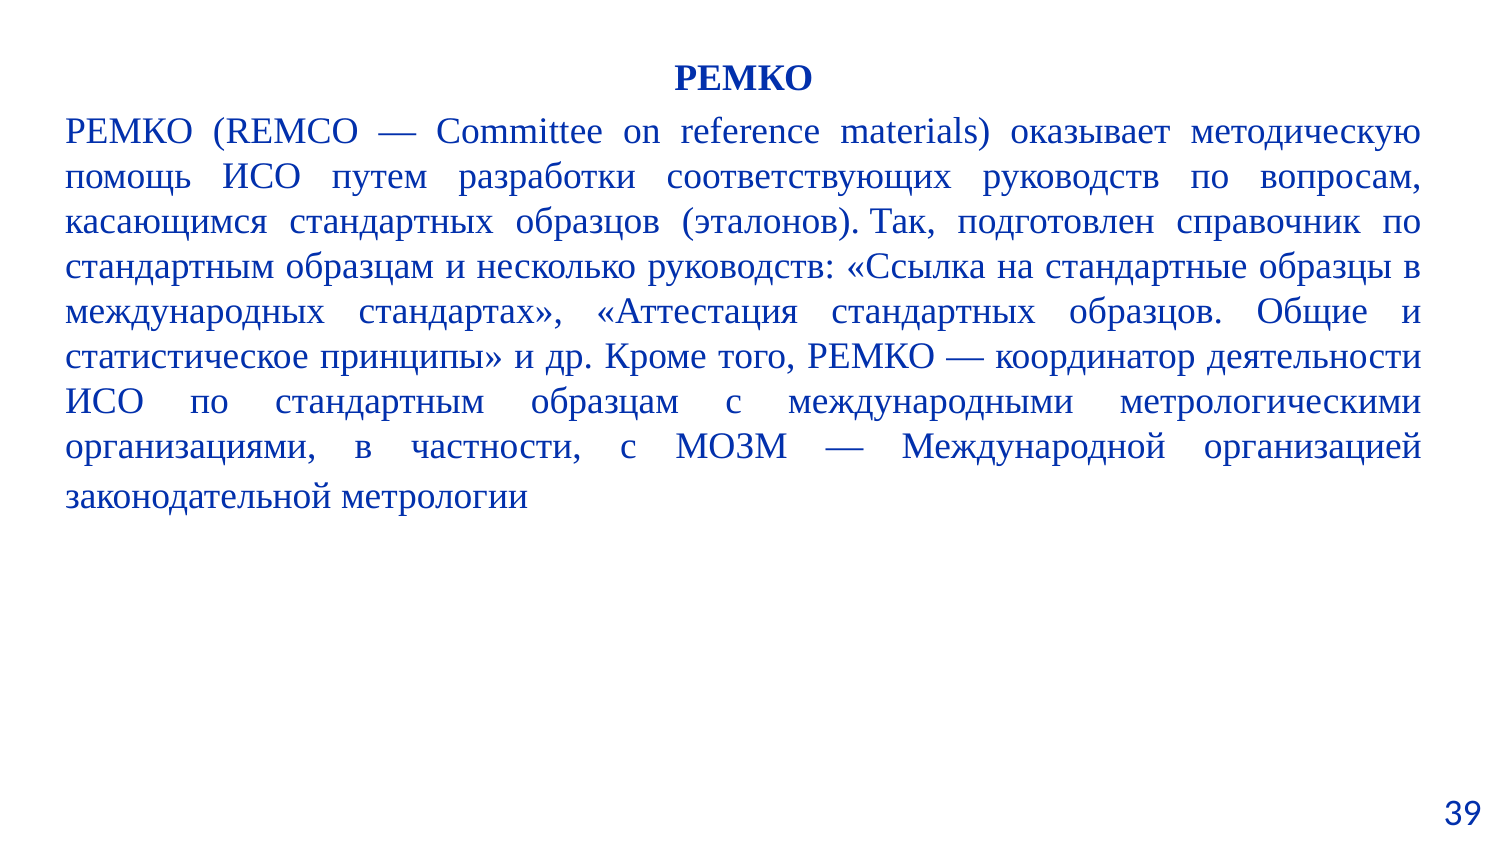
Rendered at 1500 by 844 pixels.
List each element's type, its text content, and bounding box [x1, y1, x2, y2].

text_box 39 [1411, 780, 1500, 841]
list РЕМКО РЕМКО (REMCO — Committee on reference materials) оказывает методическую помощь ИСО путем разработки соответствующих руководств по вопросам, касающимся стандартных образцов (эталонов). Так, подготовлен справочник по стандартным образцам и несколько руководств: «Ссылка на стандартные образцы в международных стандартах», «Аттестация стандартных образцов. Общие и статистическое принципы» и др. Кроме того, РЕМКО — координатор деятельности ИСО по стандартным образцам с международными метрологическими организациями, в частности, с МОЗМ — Международной организацией законодательной метрологии. [49, 45, 1438, 781]
